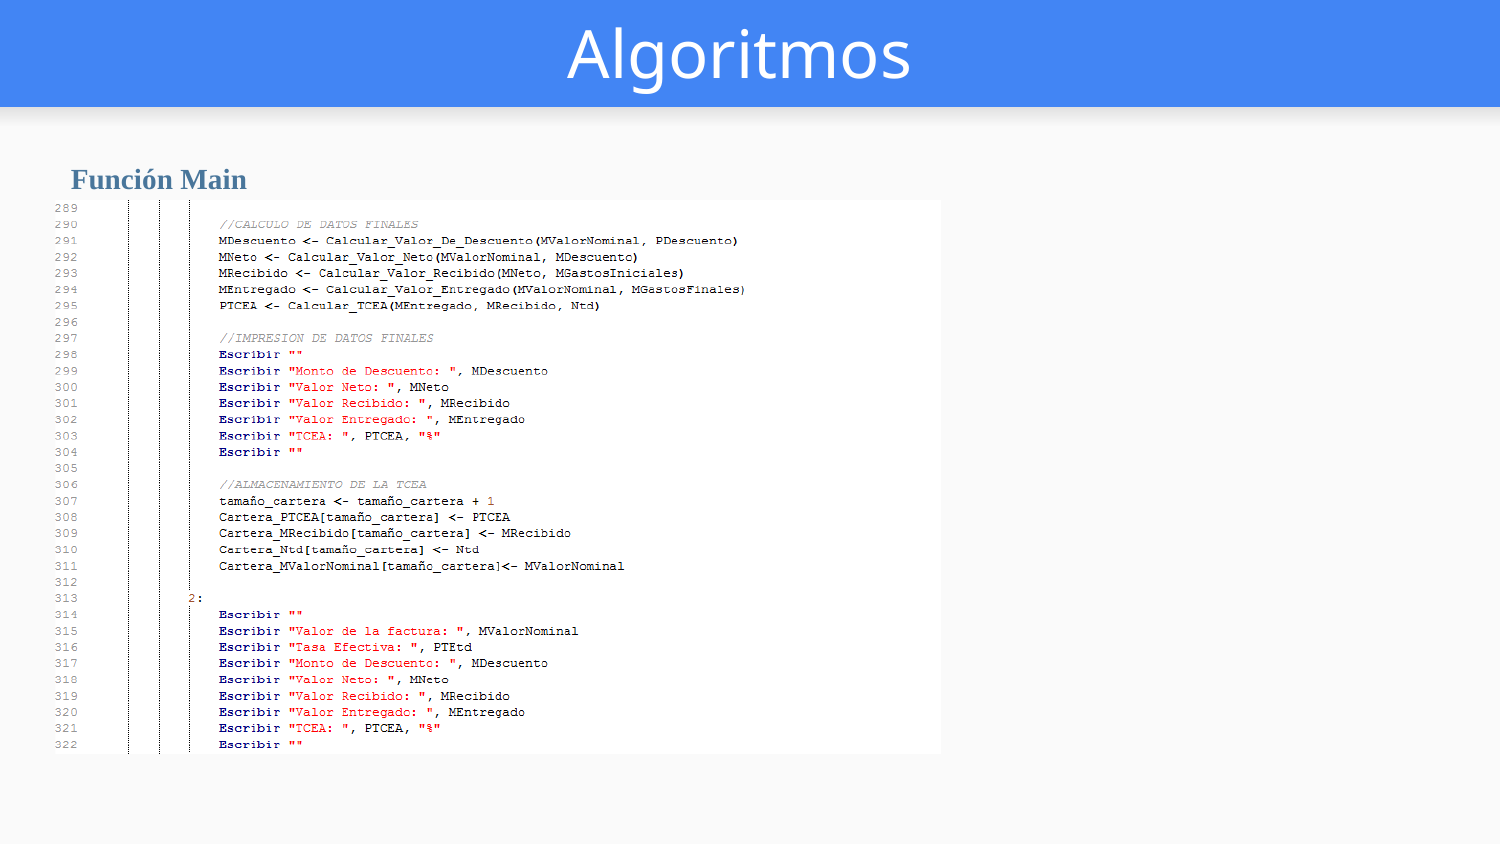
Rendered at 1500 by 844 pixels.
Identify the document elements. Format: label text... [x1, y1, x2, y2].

picture [55, 200, 942, 754]
text_box Función Main [56, 147, 263, 198]
title Algoritmos [16, 2, 1464, 102]
